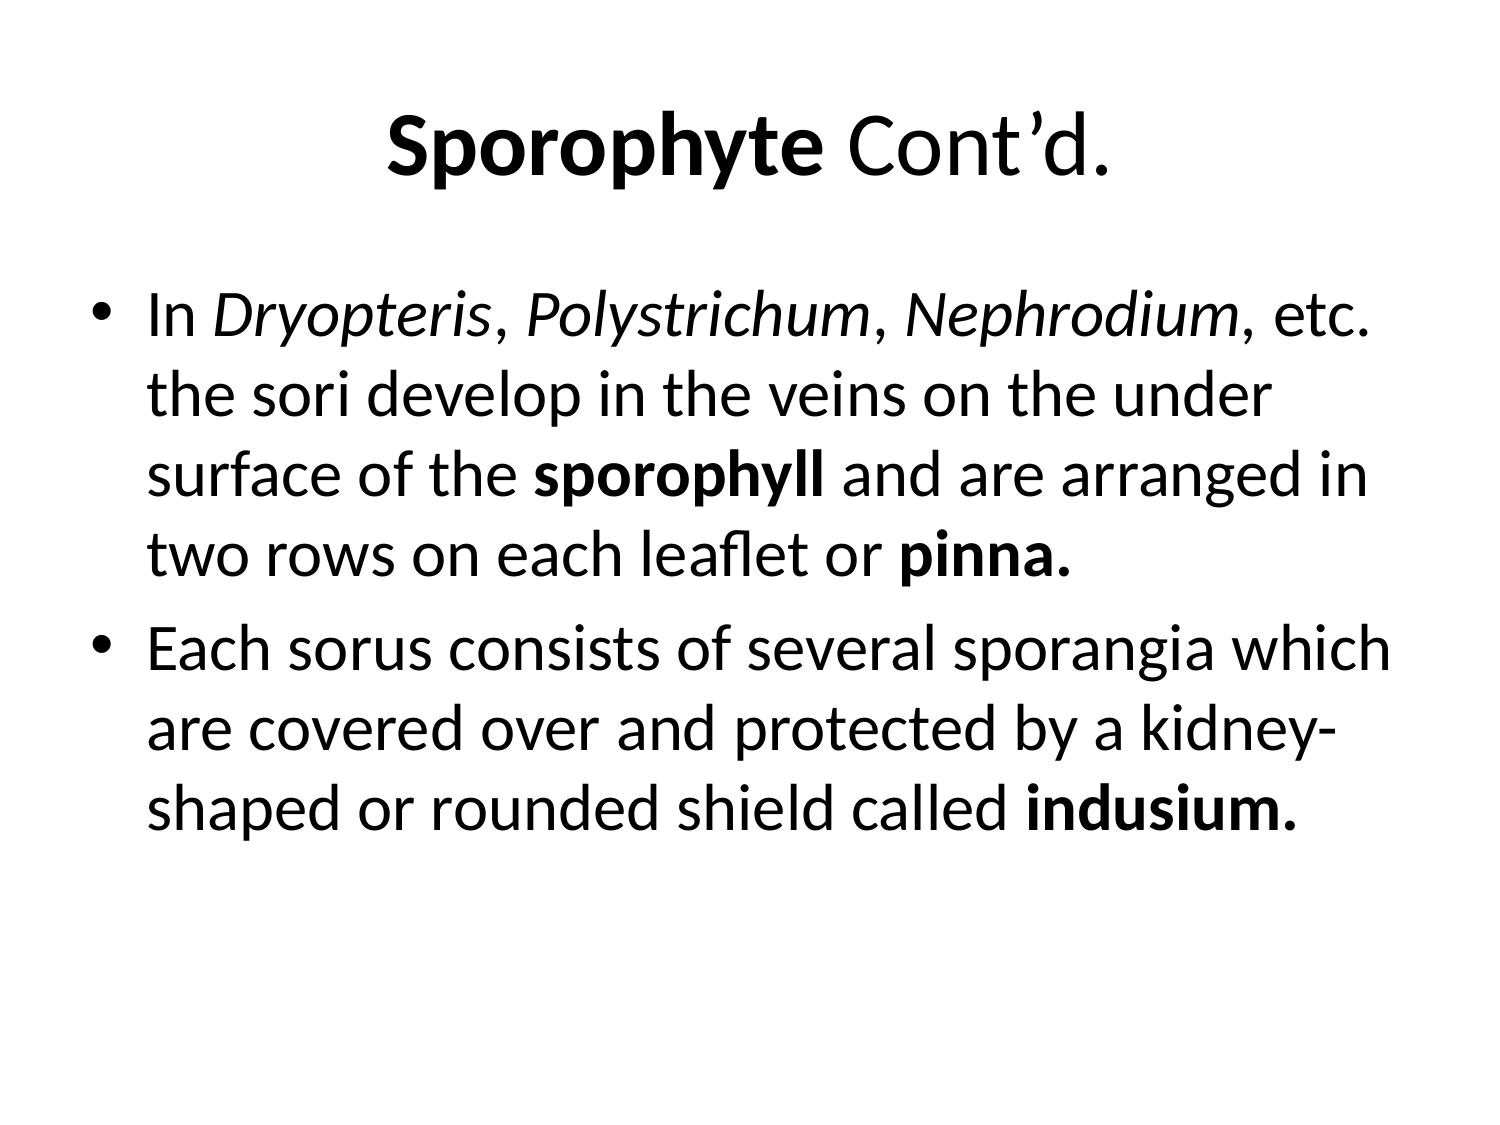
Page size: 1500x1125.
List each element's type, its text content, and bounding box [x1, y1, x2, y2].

list In Dryopteris, Polystrichum, Nephrodium, etc. the sori develop in the veins on the under surface of the sporophyll and are arranged in two rows on each leaflet or pinna. Each sorus consists of several sporangia which are covered over and protected by a kidney- shaped or rounded shield called indusium. [75, 262, 1425, 1005]
title Sporophyte Cont’d. [75, 45, 1425, 233]
